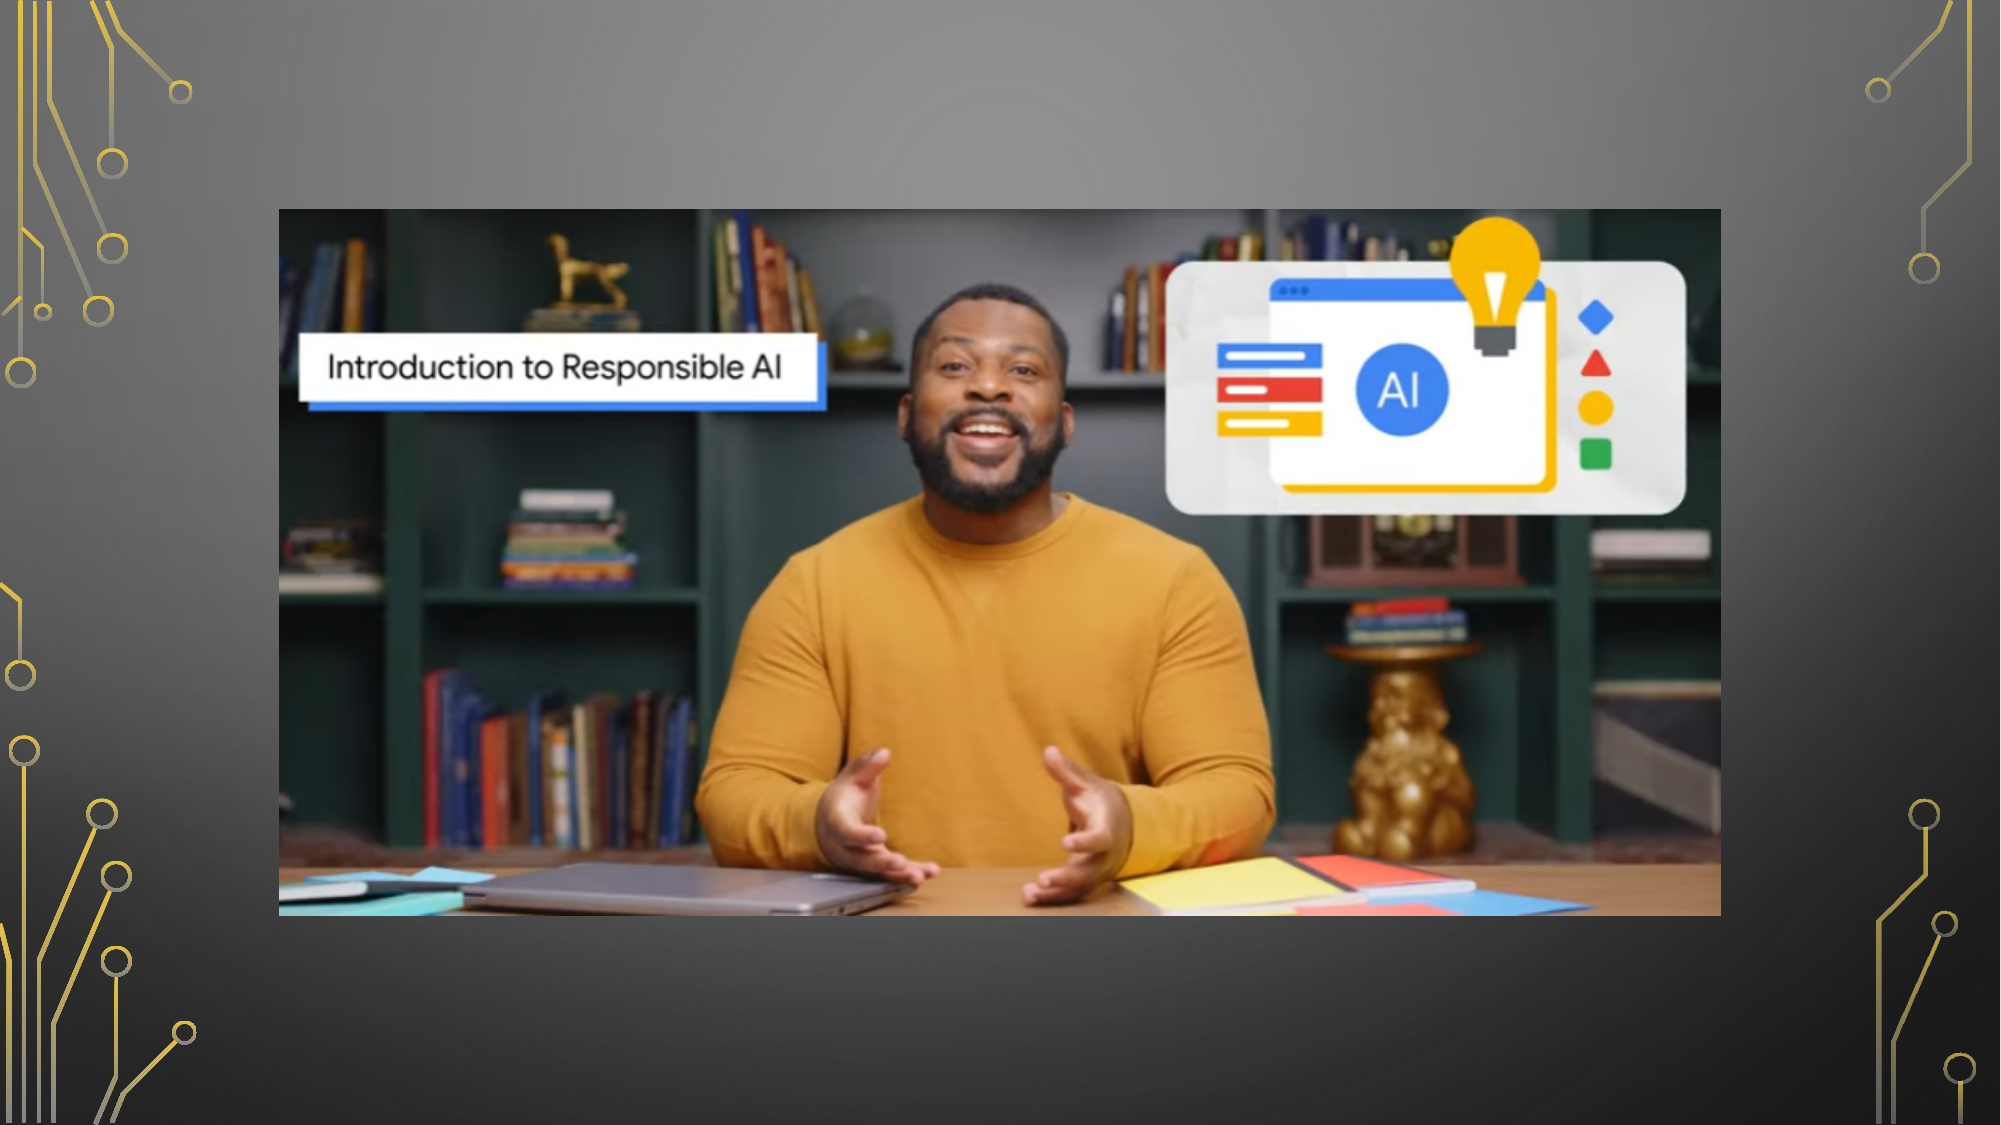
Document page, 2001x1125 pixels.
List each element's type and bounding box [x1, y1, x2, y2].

picture [279, 209, 1721, 916]
